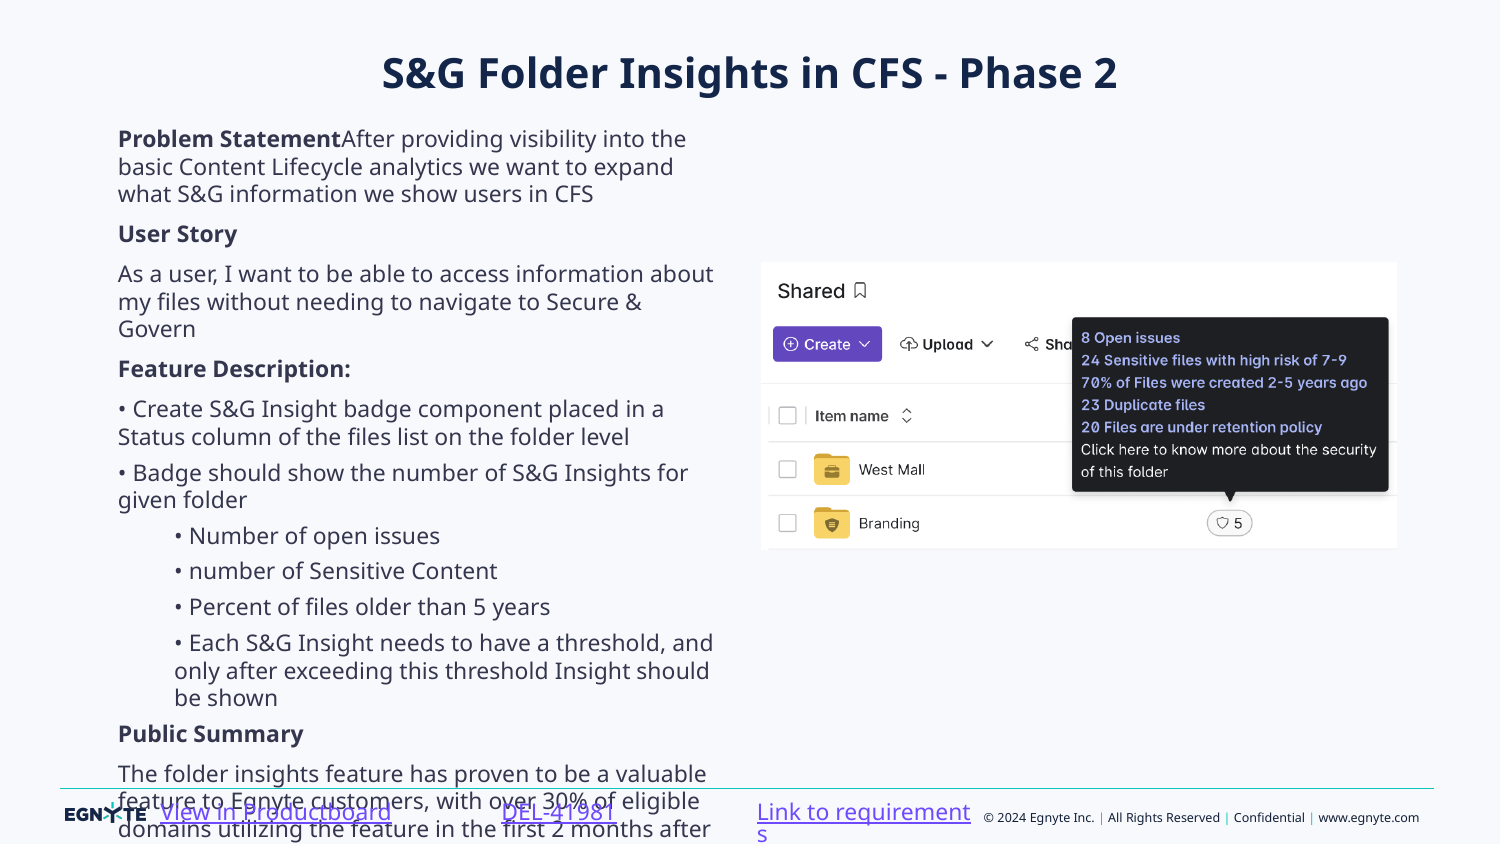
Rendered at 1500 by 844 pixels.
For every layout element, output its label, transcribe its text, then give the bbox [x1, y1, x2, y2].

list Link to requirements [742, 790, 997, 835]
picture [761, 119, 1397, 693]
list Problem StatementAfter providing visibility into the basic Content Lifecycle analytics we want to expand what S&G information we show users in CFS User Story As a user, I want to be able to access information about my files without needing to navigate to Secure & Govern Feature Description: • Create S&G Insight badge component placed in a Status column of the files list on the folder level • Badge should show the number of S&G Insights for given folder • Number of open issues • number of Sensitive Content • Percent of files older than 5 years • Each S&G Insight needs to have a threshold, and only after exceeding this threshold Insight should be shown Public Summary The folder insights feature has proven to be a valuable feature to Egnyte customers, with over 30% of eligible domains utilizing the feature in the first 2 months after release, without any type of promotion at all. We want to further increase the value of this feature by both expanding the information it presents and also displaying notifications to users when certain data thresholds are crossed [103, 117, 741, 693]
list View in Productboard [145, 790, 486, 835]
list DEL-41981 [486, 790, 741, 835]
title S&G Folder Insights in CFS - Phase 2 [103, 44, 1397, 106]
picture [65, 802, 145, 823]
